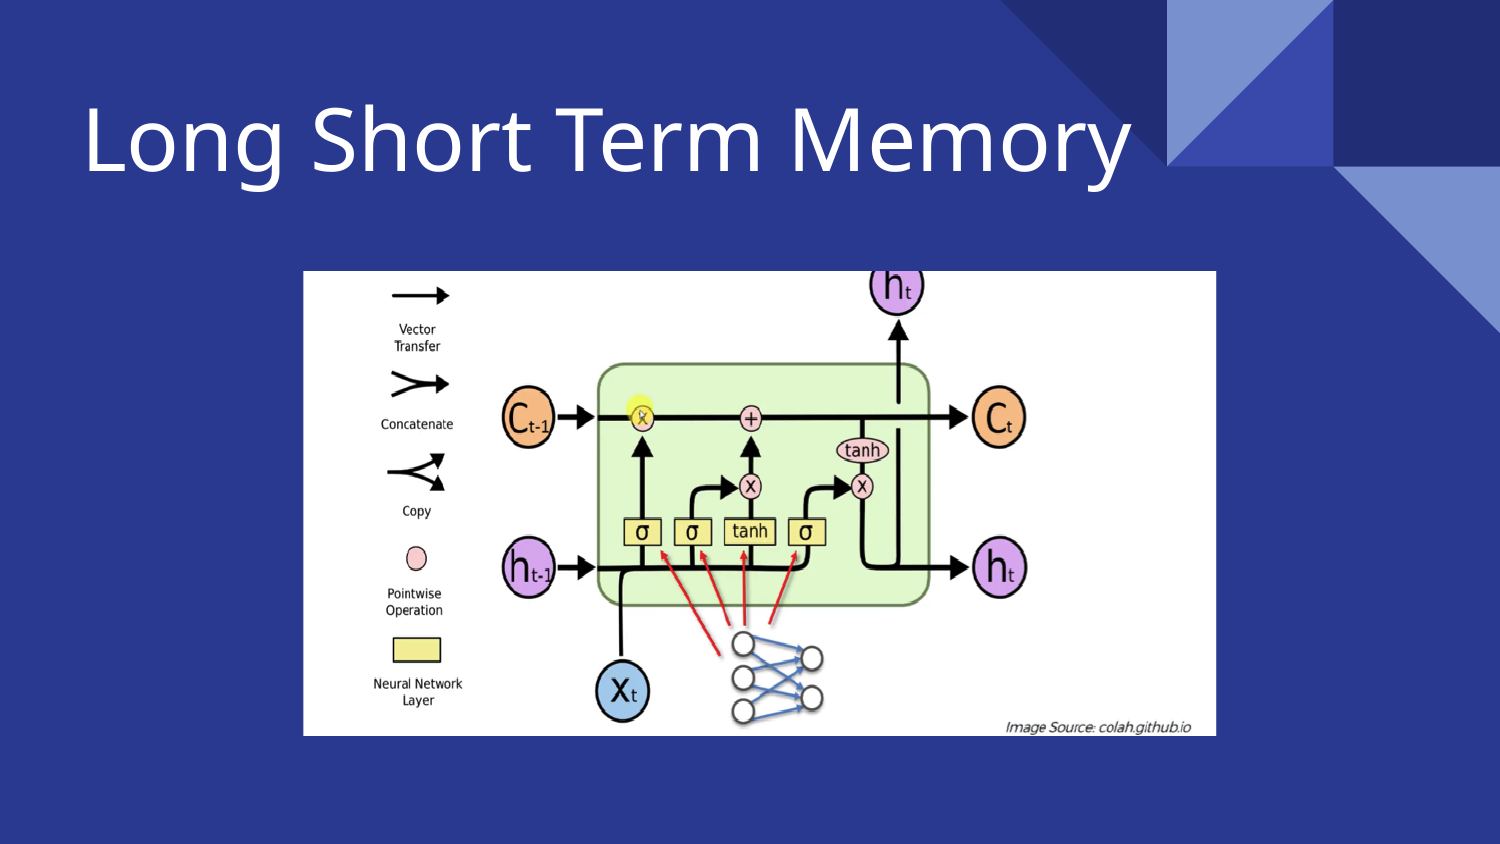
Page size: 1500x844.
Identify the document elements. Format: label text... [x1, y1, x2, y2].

title Long Short Term Memory [66, 67, 1415, 206]
picture [303, 271, 1217, 736]
